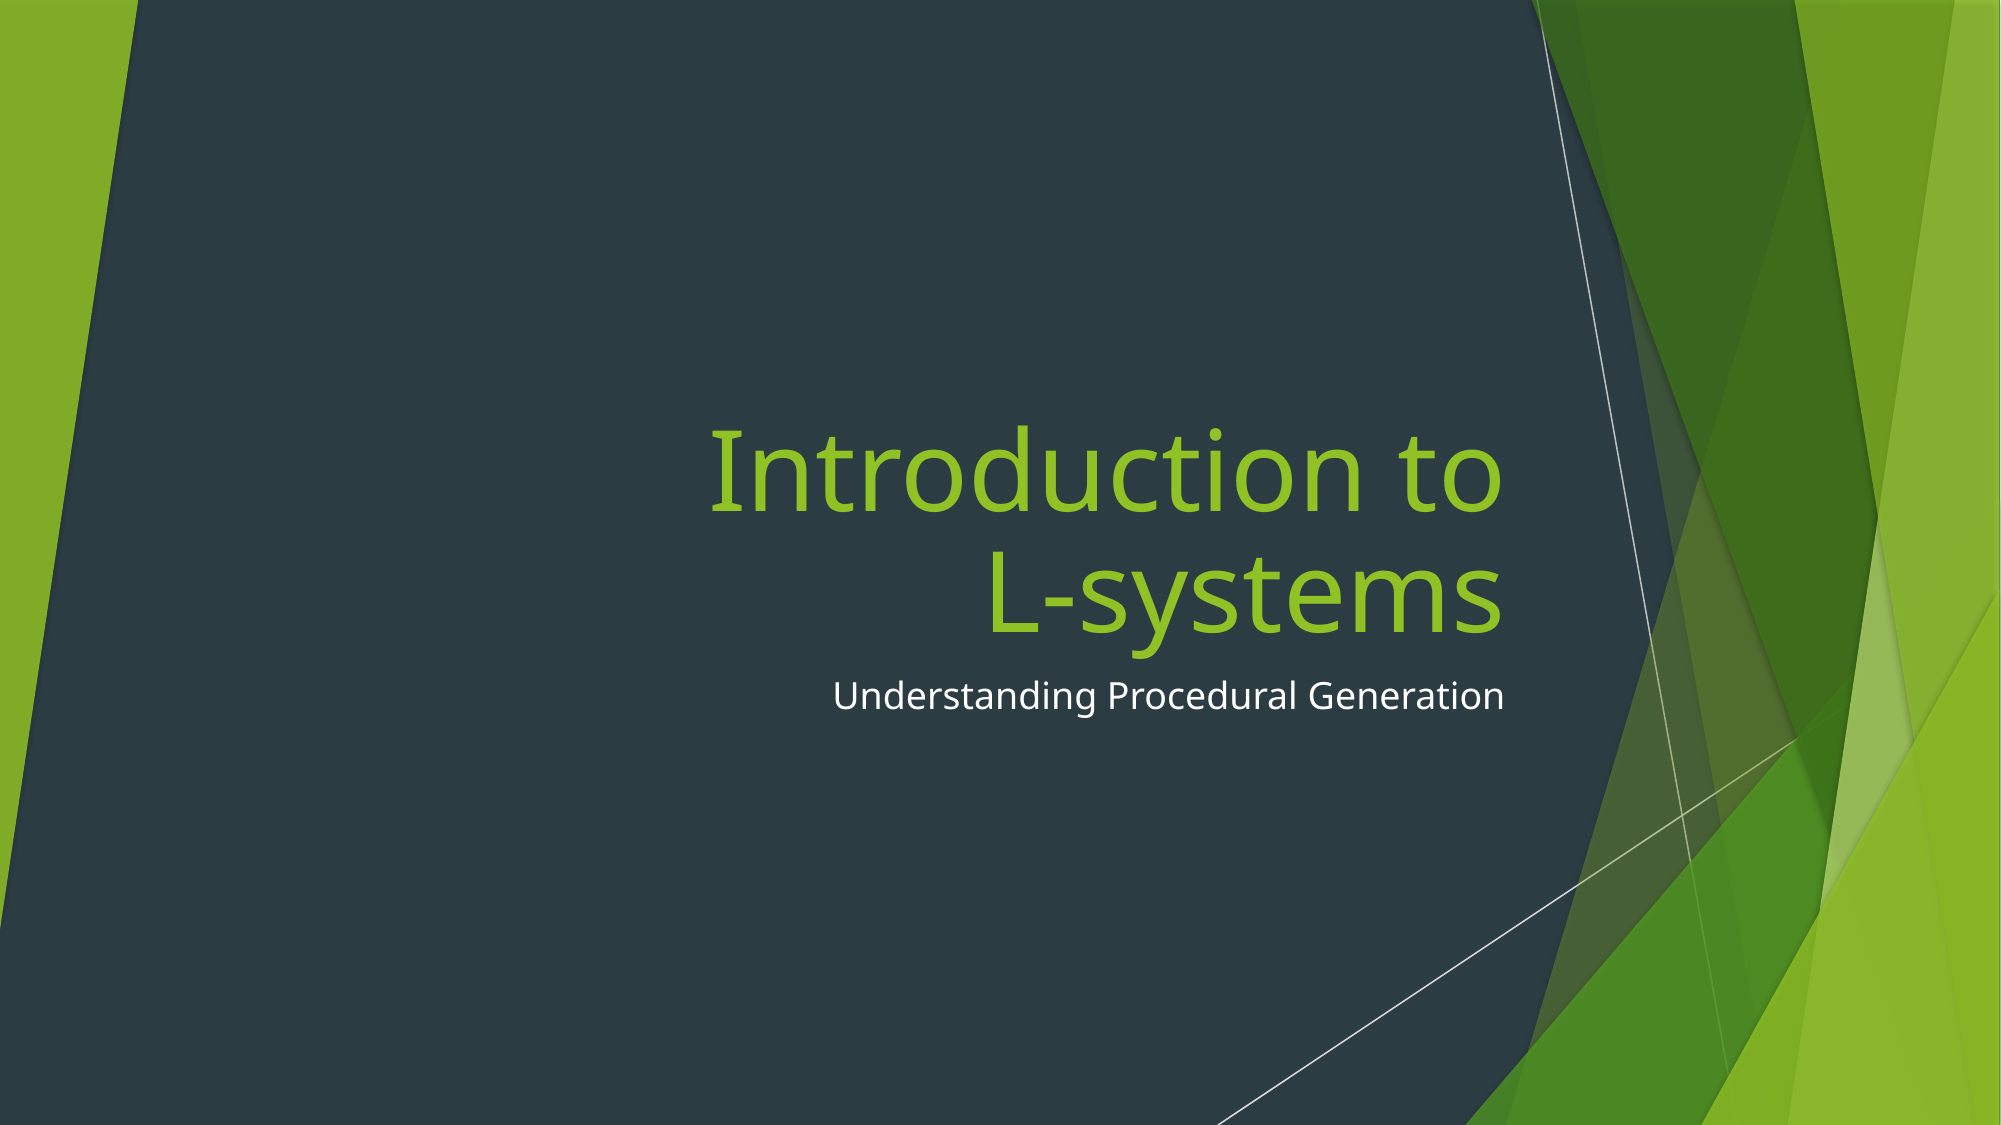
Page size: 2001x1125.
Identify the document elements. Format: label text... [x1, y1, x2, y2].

title Introduction to L-systems [247, 394, 1522, 664]
subtitle Understanding Procedural Generation [247, 664, 1522, 845]
